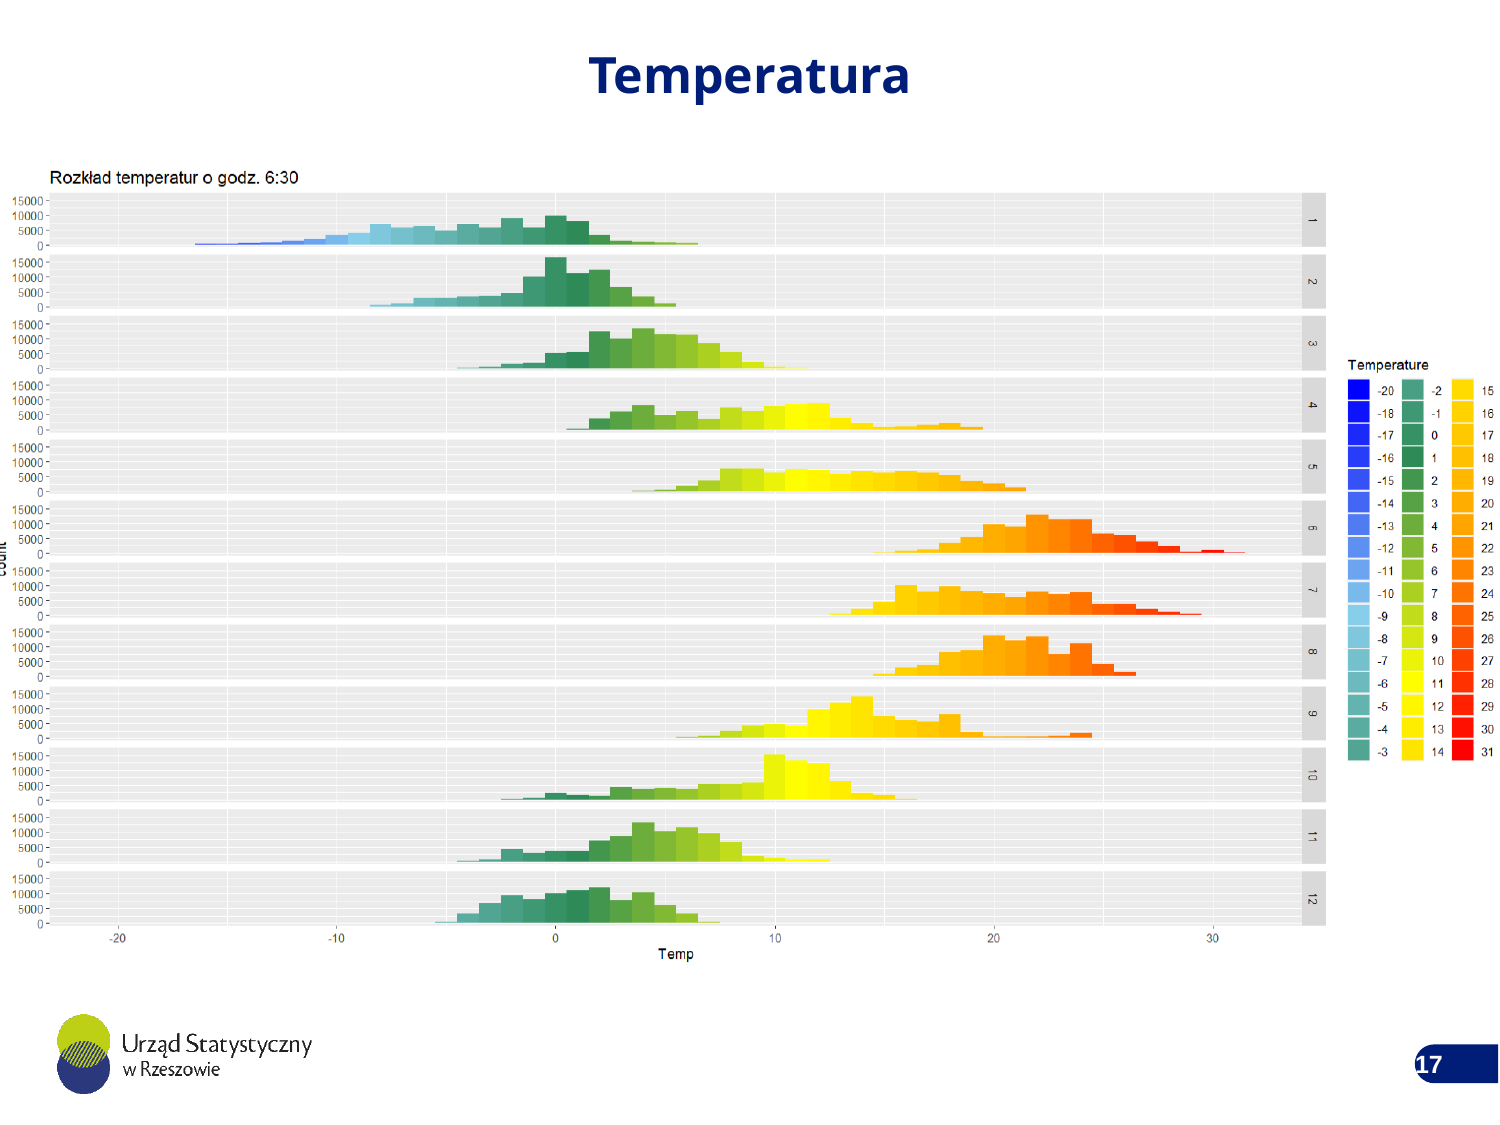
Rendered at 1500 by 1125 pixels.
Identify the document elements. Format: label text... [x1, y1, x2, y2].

text_box [1458, 1044, 1499, 1084]
text_box 17 [1120, 1033, 1458, 1094]
text_box Temperatura [45, 36, 1455, 162]
picture [0, 162, 1500, 963]
picture [57, 1014, 312, 1094]
